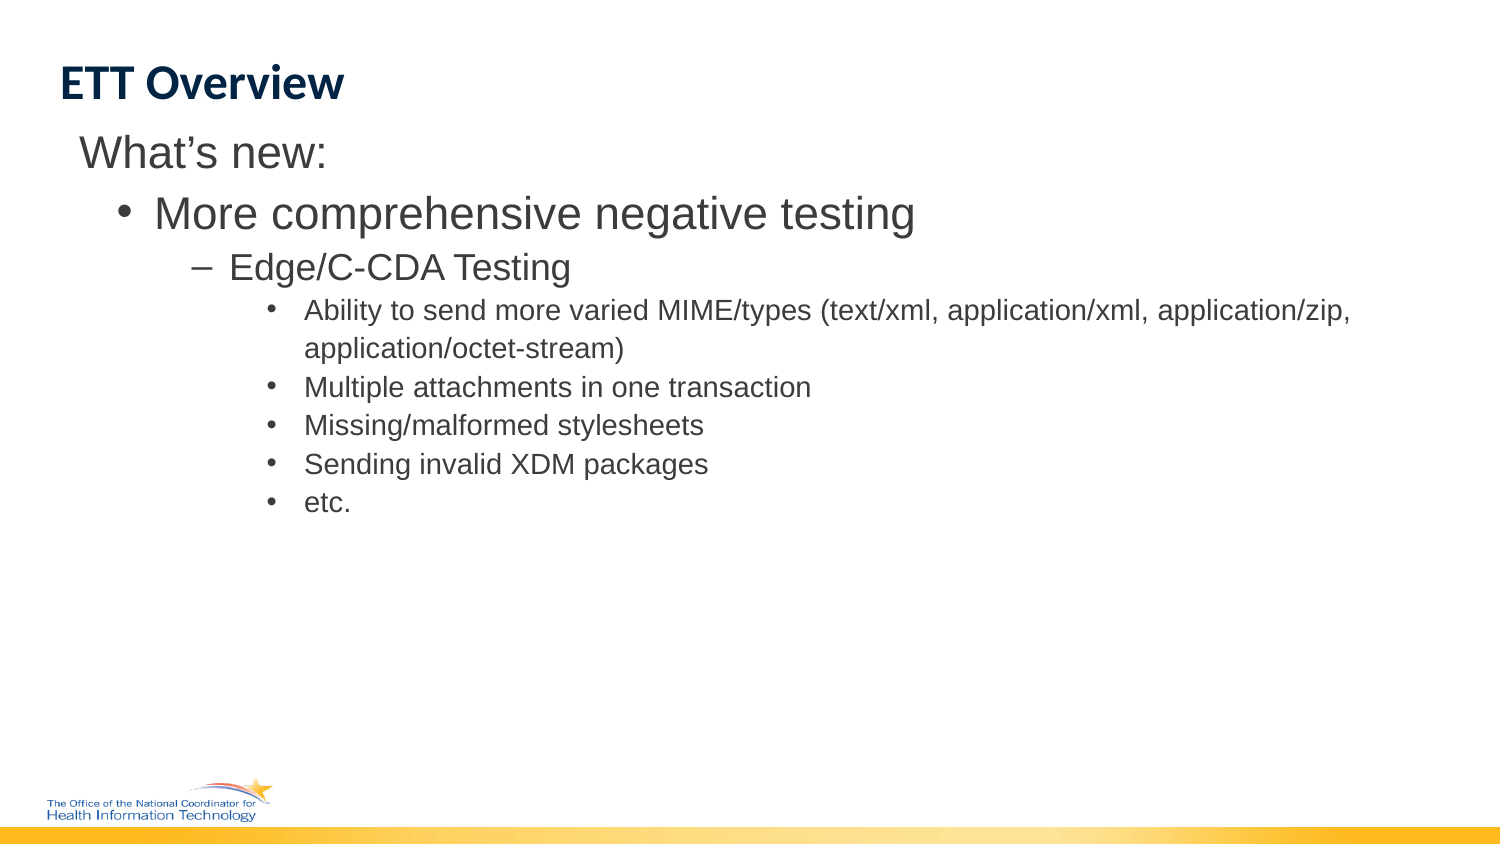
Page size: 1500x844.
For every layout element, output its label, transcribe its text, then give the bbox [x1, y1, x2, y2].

picture [0, 827, 1500, 844]
picture [47, 776, 273, 822]
title ETT Overview [45, 34, 1396, 91]
list What’s new: More comprehensive negative testing Edge/C-CDA Testing Ability to send more varied MIME/types (text/xml, application/xml, application/zip, application/octet-stream) Multiple attachments in one transaction Missing/malformed stylesheets Sending invalid XDM packages etc. [64, 102, 1425, 740]
